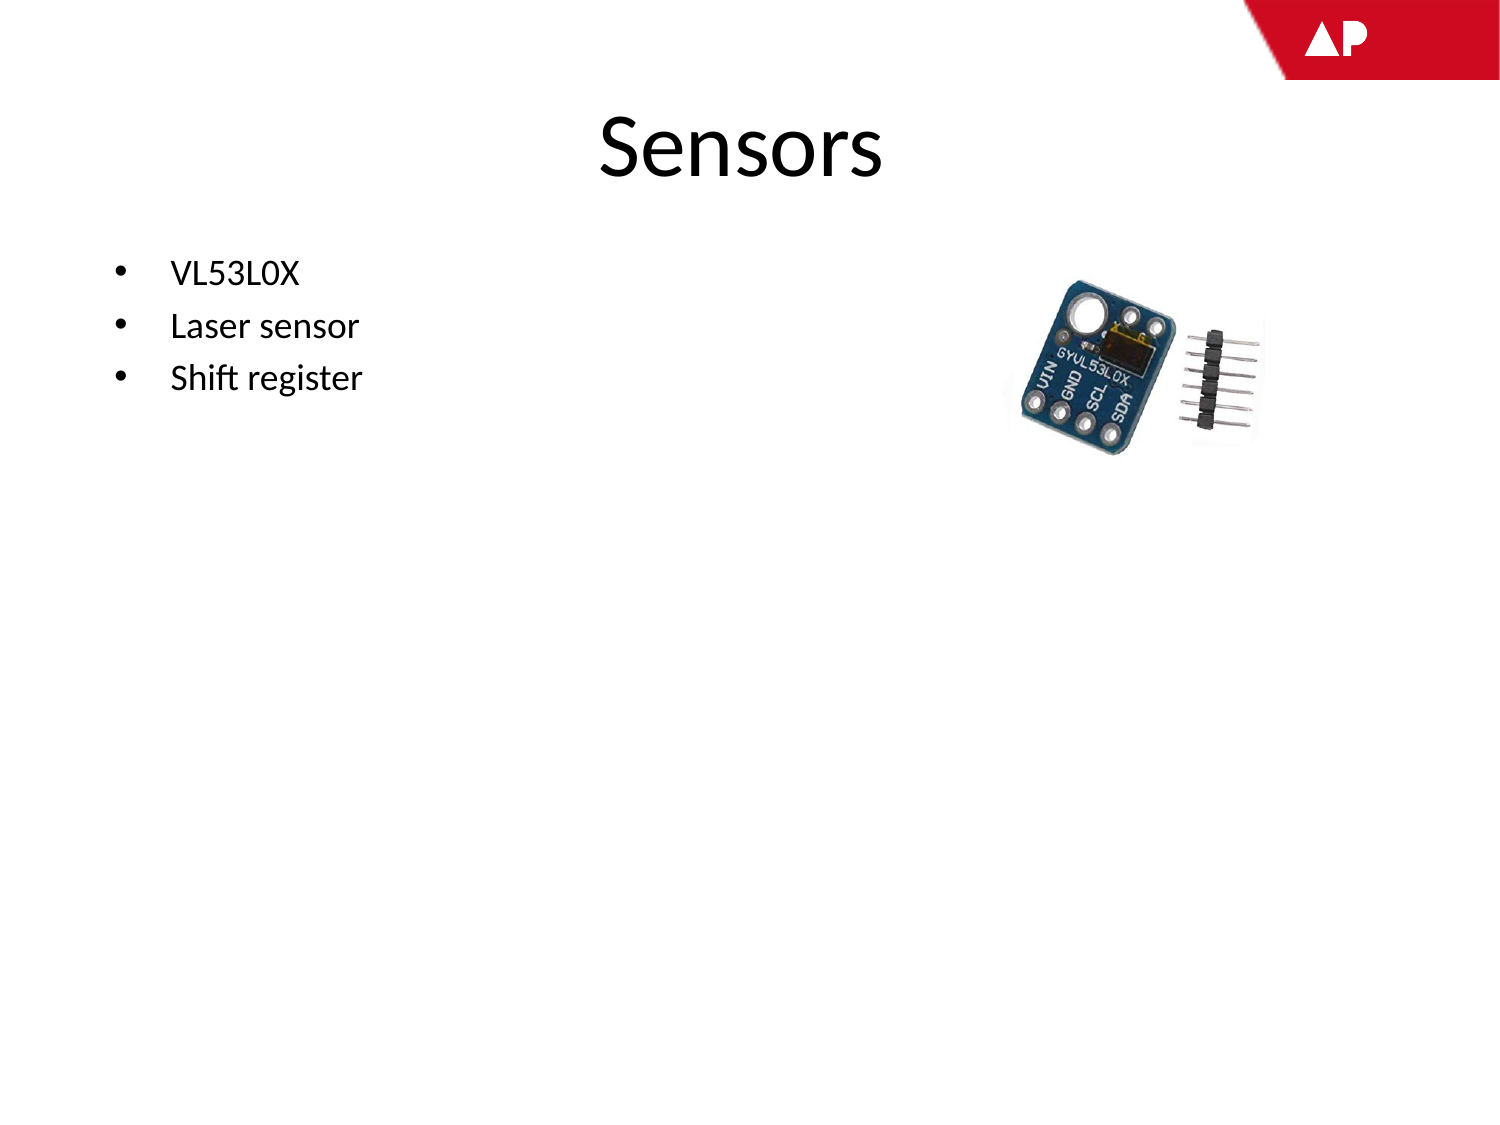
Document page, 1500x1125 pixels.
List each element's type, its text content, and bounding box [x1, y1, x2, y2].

picture [1002, 240, 1265, 504]
picture [1139, 0, 1500, 197]
title Sensors [99, 77, 1384, 219]
list VL53L0X Laser sensor Shift register [99, 240, 1384, 798]
